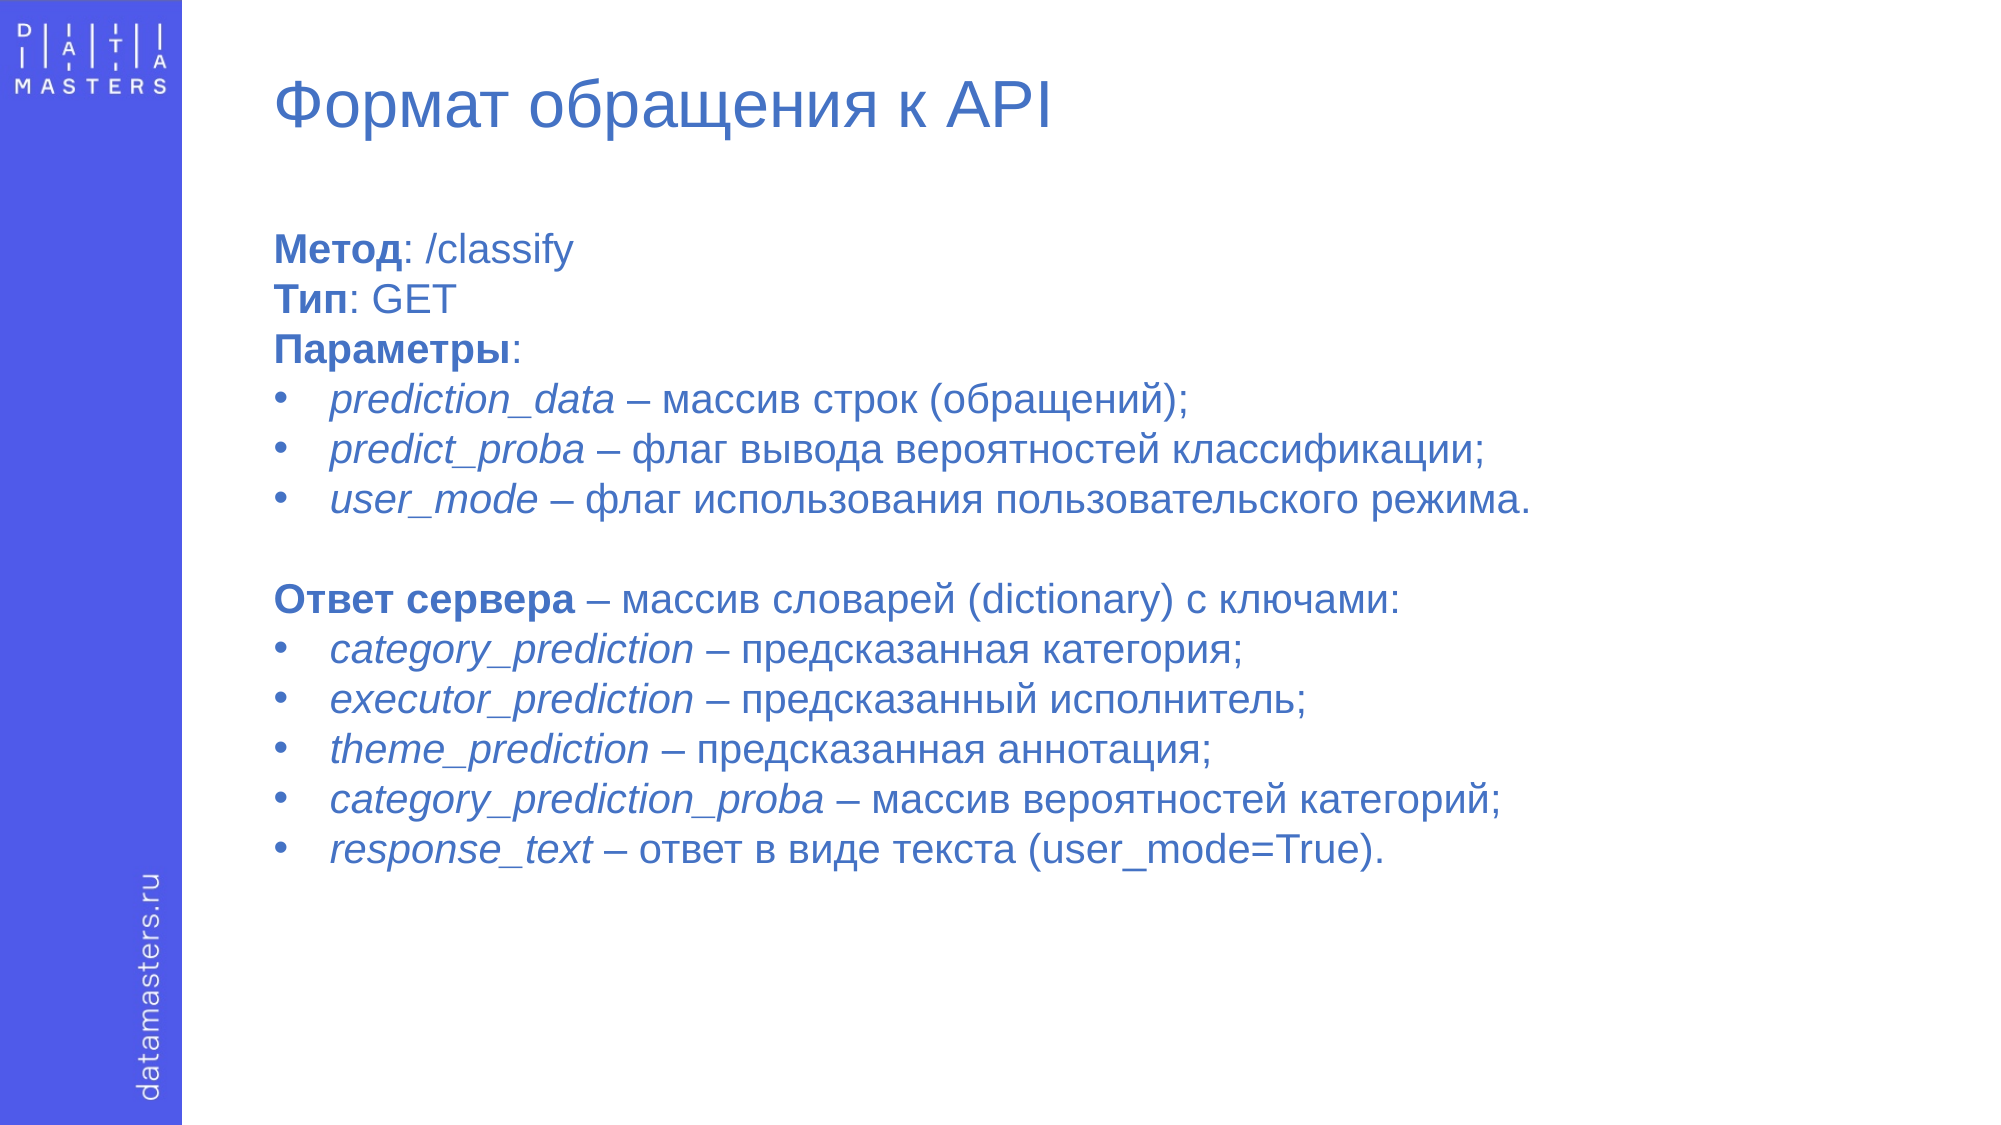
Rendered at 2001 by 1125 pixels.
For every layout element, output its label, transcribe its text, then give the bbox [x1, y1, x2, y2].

text_box Метод: /classify Тип: GET Параметры: prediction_data – массив строк (обращений); predict_proba – флаг вывода вероятностей классификации; user_mode – флаг использования пользовательского режима. Ответ сервера – массив словарей (dictionary) с ключами: category_prediction – предсказанная категория; executor_prediction – предсказанный исполнитель; theme_prediction – предсказанная аннотация; category_prediction_proba – массив вероятностей категорий; response_text – ответ в виде текста (user_mode=True). [258, 214, 1937, 1030]
picture [0, 0, 182, 1125]
text_box Формат обращения к API [258, 53, 1815, 149]
